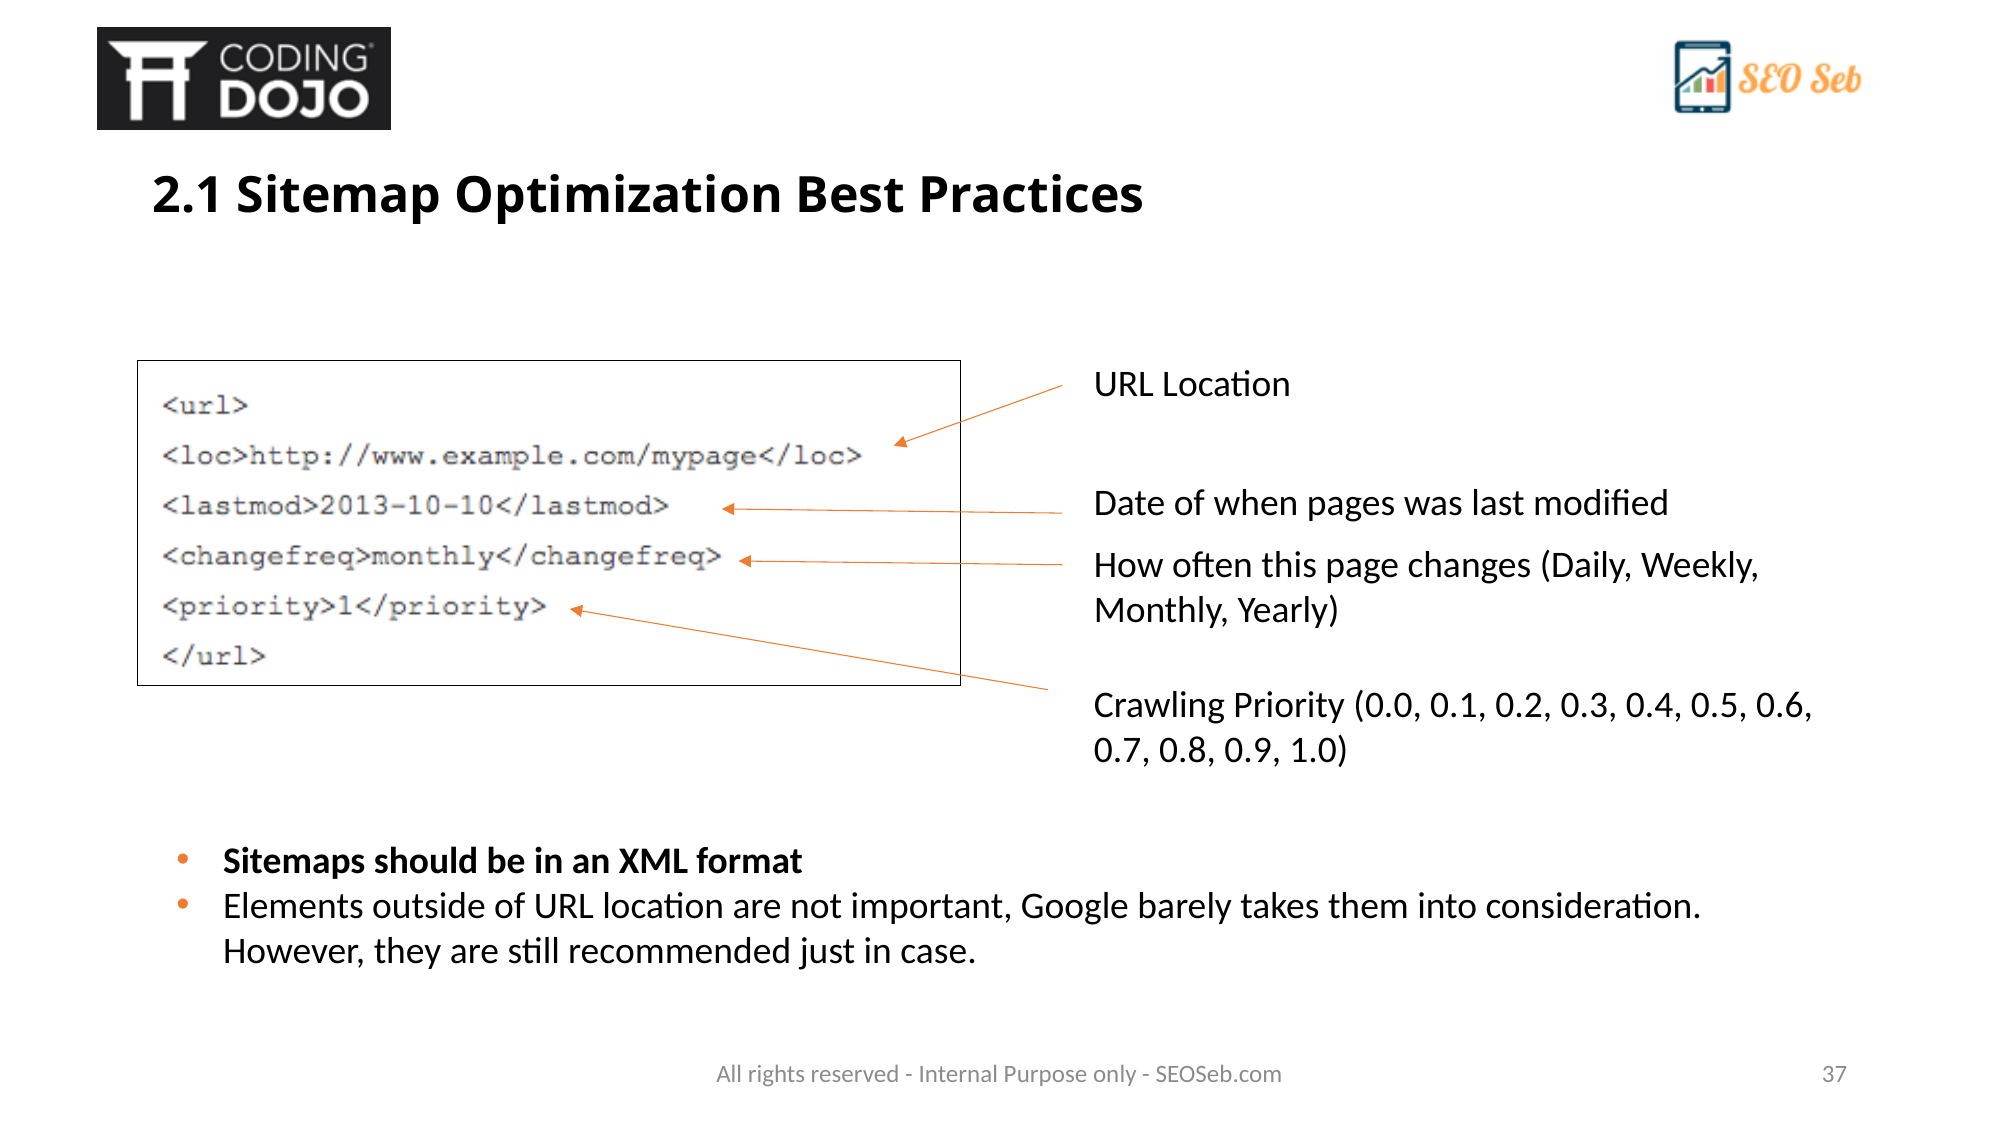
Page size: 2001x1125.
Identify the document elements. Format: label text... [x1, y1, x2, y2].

picture [137, 360, 961, 686]
title 2.1 Sitemap Optimization Best Practices [137, 151, 1863, 240]
footer All rights reserved - Internal Purpose only - SEOSeb.com [662, 1042, 1338, 1103]
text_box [738, 561, 1063, 565]
text_box Date of when pages was last modified [1079, 470, 1881, 531]
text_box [721, 508, 1063, 514]
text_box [893, 385, 1063, 446]
text_box URL Location [1079, 351, 1881, 412]
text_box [569, 608, 1048, 690]
text_box How often this page changes (Daily, Weekly, Monthly, Yearly) [1079, 532, 1881, 638]
text_box Crawling Priority (0.0, 0.1, 0.2, 0.3, 0.4, 0.5, 0.6, 0.7, 0.8, 0.9, 1.0) [1079, 672, 1881, 778]
slide_number 37 [1412, 1042, 1863, 1103]
text_box Sitemaps should be in an XML format Elements outside of URL location are not important, Google barely takes them into consideration. However, they are still recommended just in case. [161, 828, 1863, 979]
picture [1657, 27, 1881, 130]
picture [97, 27, 391, 130]
